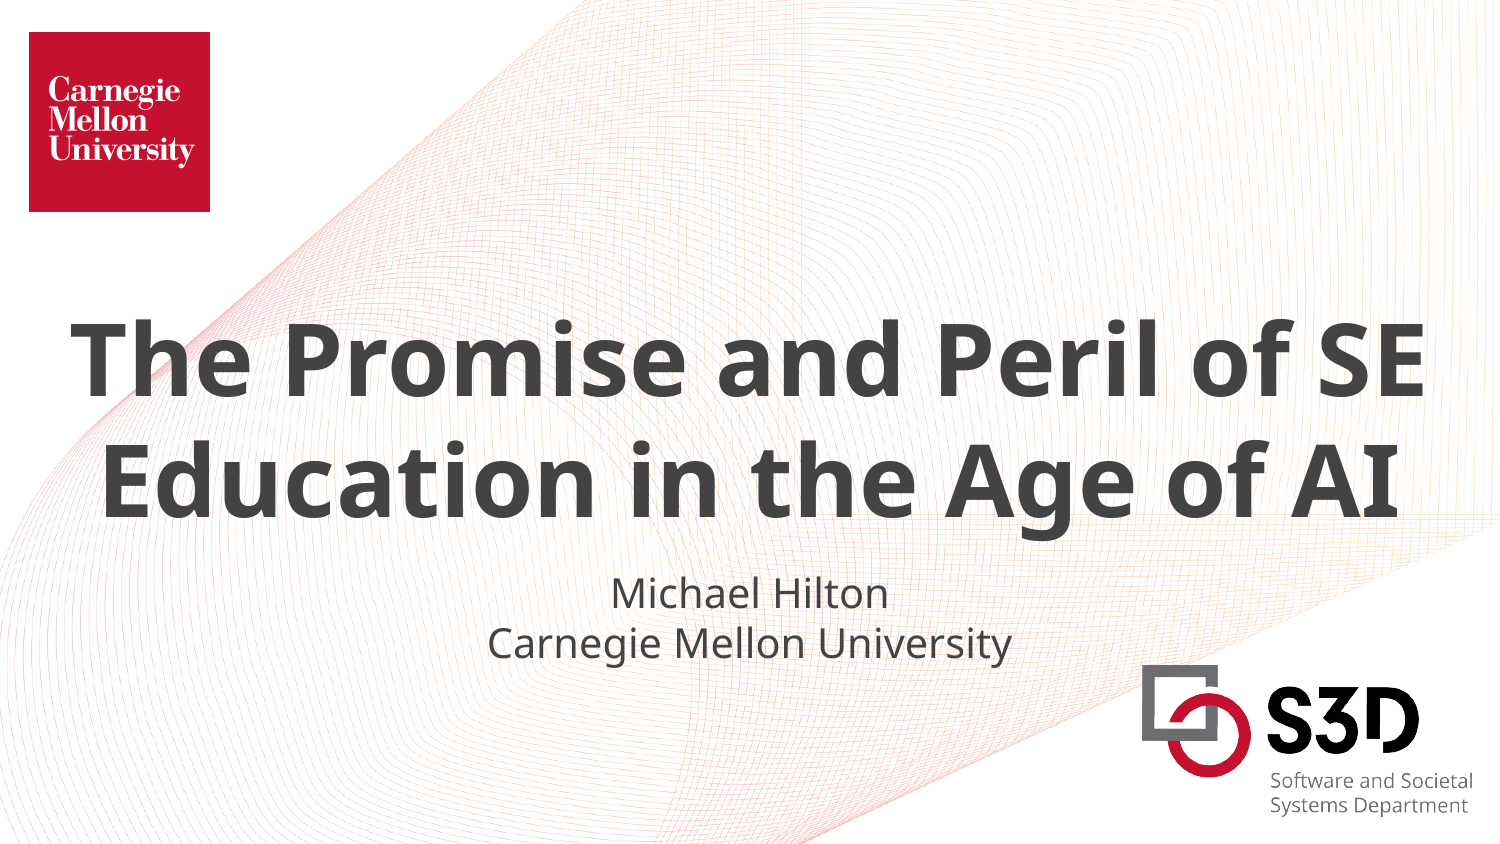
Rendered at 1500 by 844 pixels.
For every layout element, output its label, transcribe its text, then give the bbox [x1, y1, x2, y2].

subtitle Michael Hilton Carnegie Mellon University [51, 552, 1449, 683]
picture [0, 0, 1500, 844]
title The Promise and Peril of SE Education in the Age of AI [51, 246, 1449, 552]
